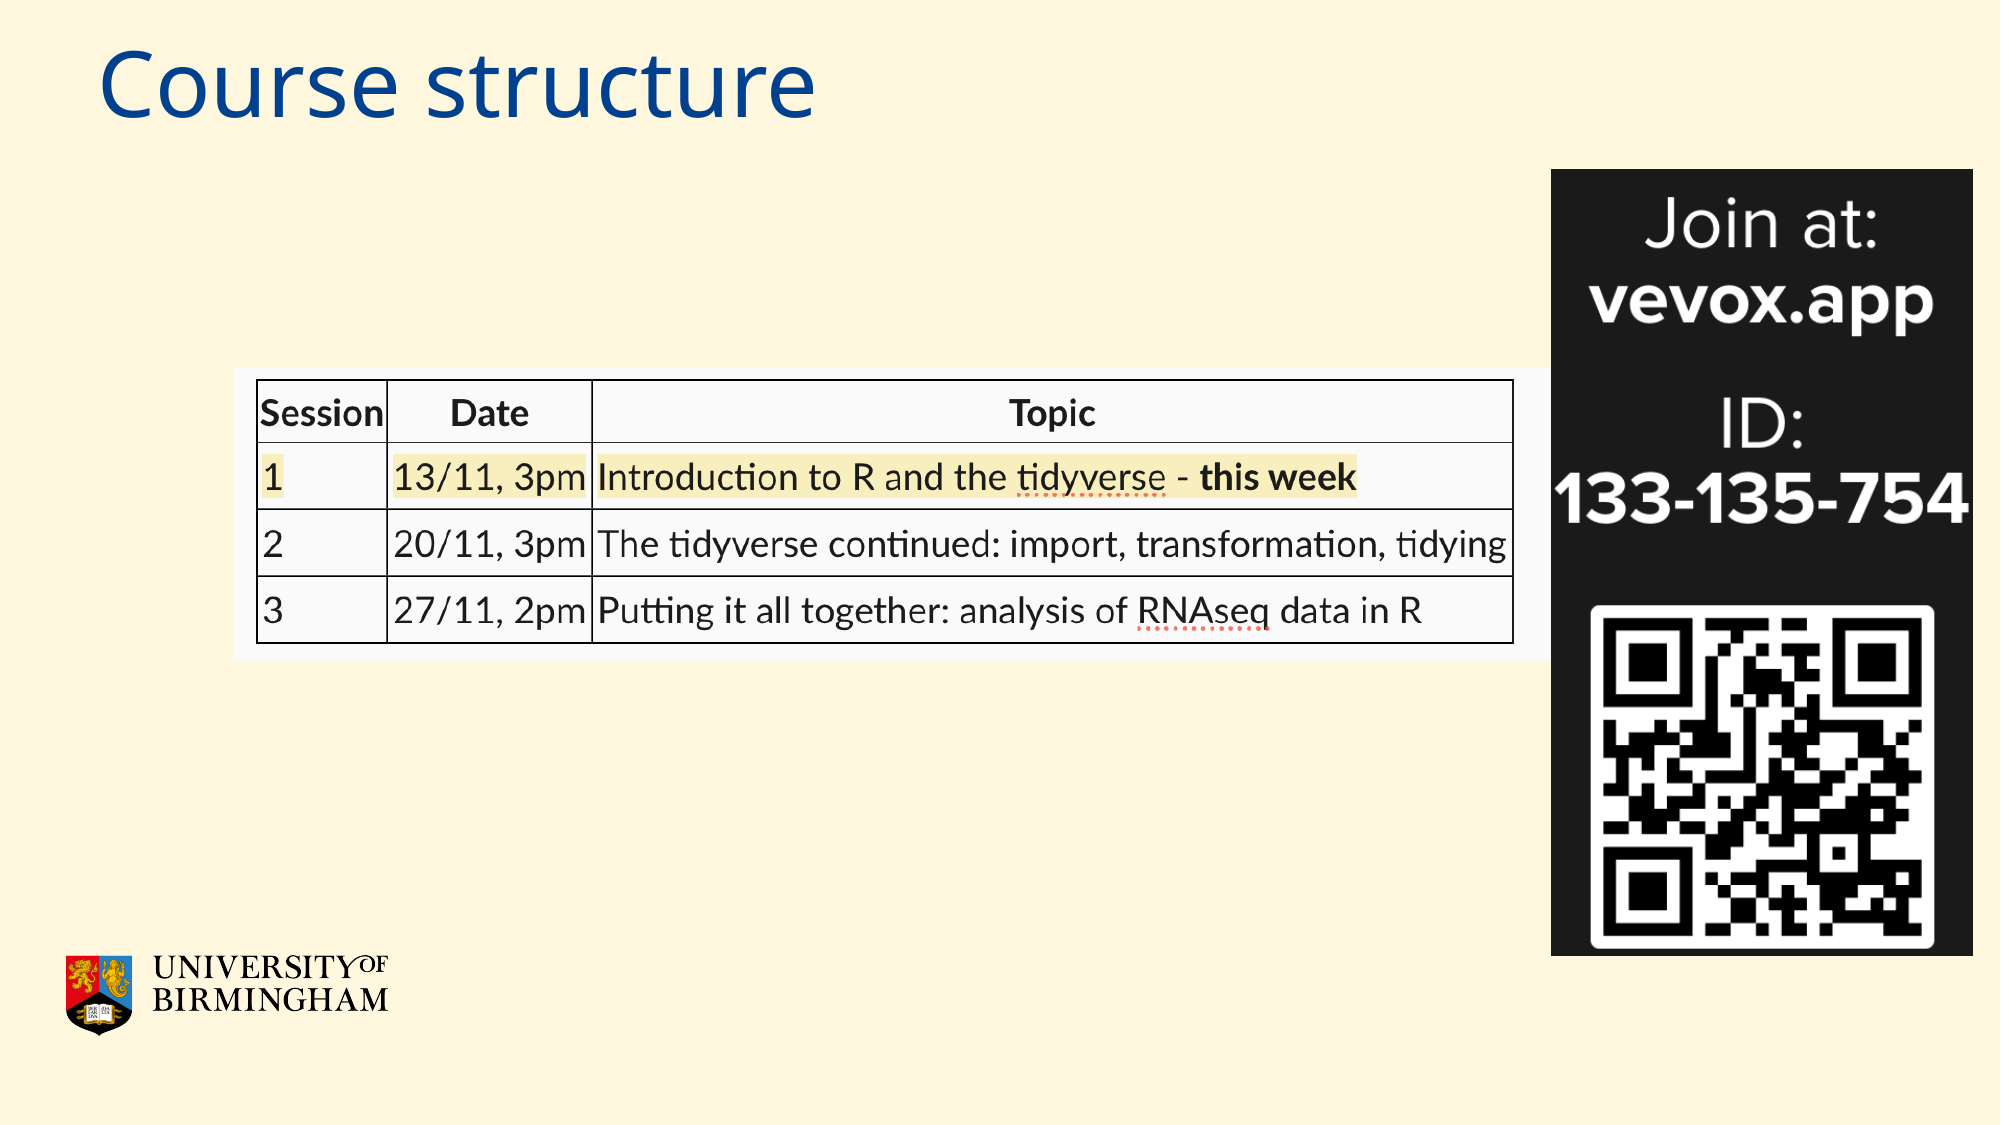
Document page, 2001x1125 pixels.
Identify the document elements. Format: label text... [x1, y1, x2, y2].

picture [66, 955, 388, 1036]
picture [233, 169, 1973, 956]
title Course structure [82, 48, 1710, 128]
